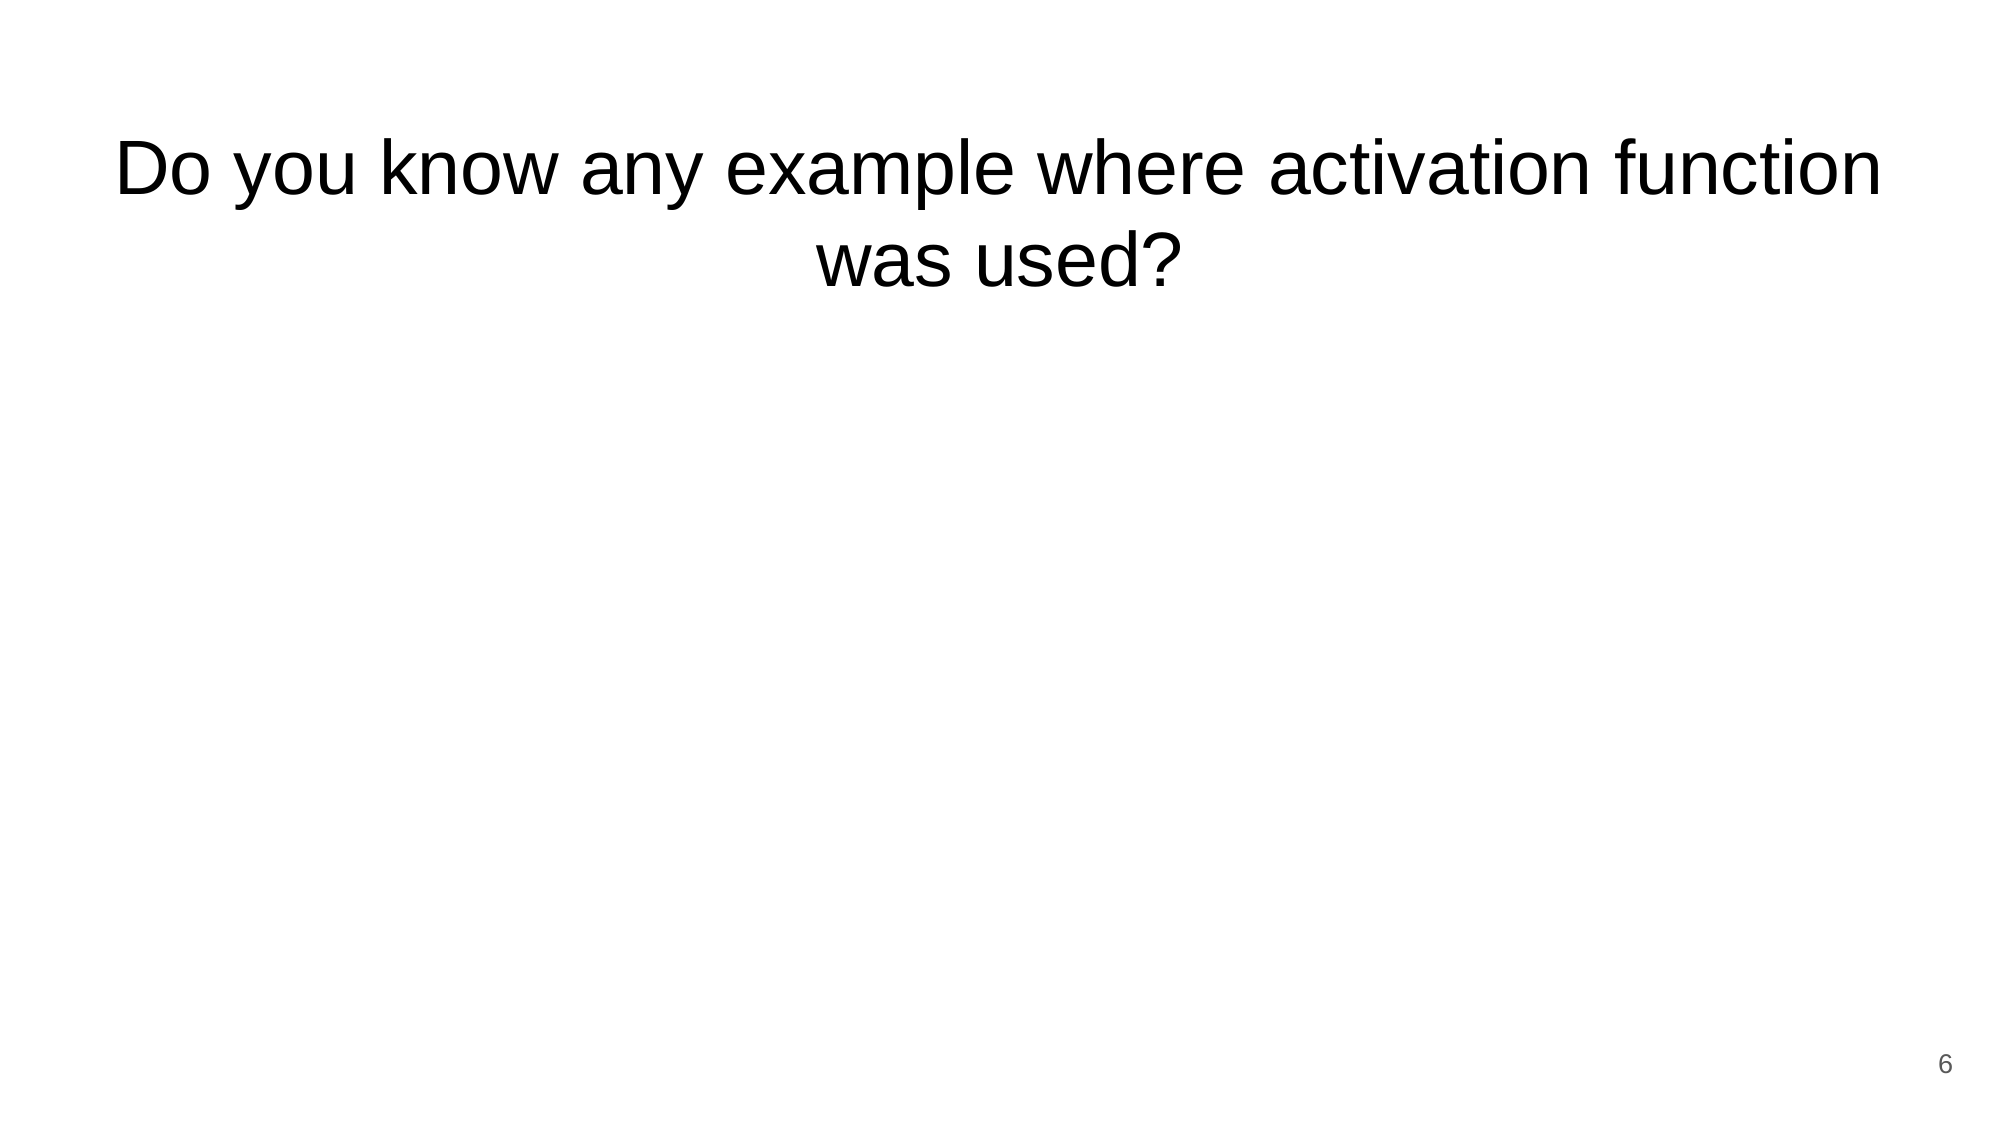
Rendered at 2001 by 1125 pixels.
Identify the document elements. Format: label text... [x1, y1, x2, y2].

slide_number ‹#› [1853, 1019, 1974, 1106]
title Do you know any example where activation function was used? [68, 97, 1932, 319]
